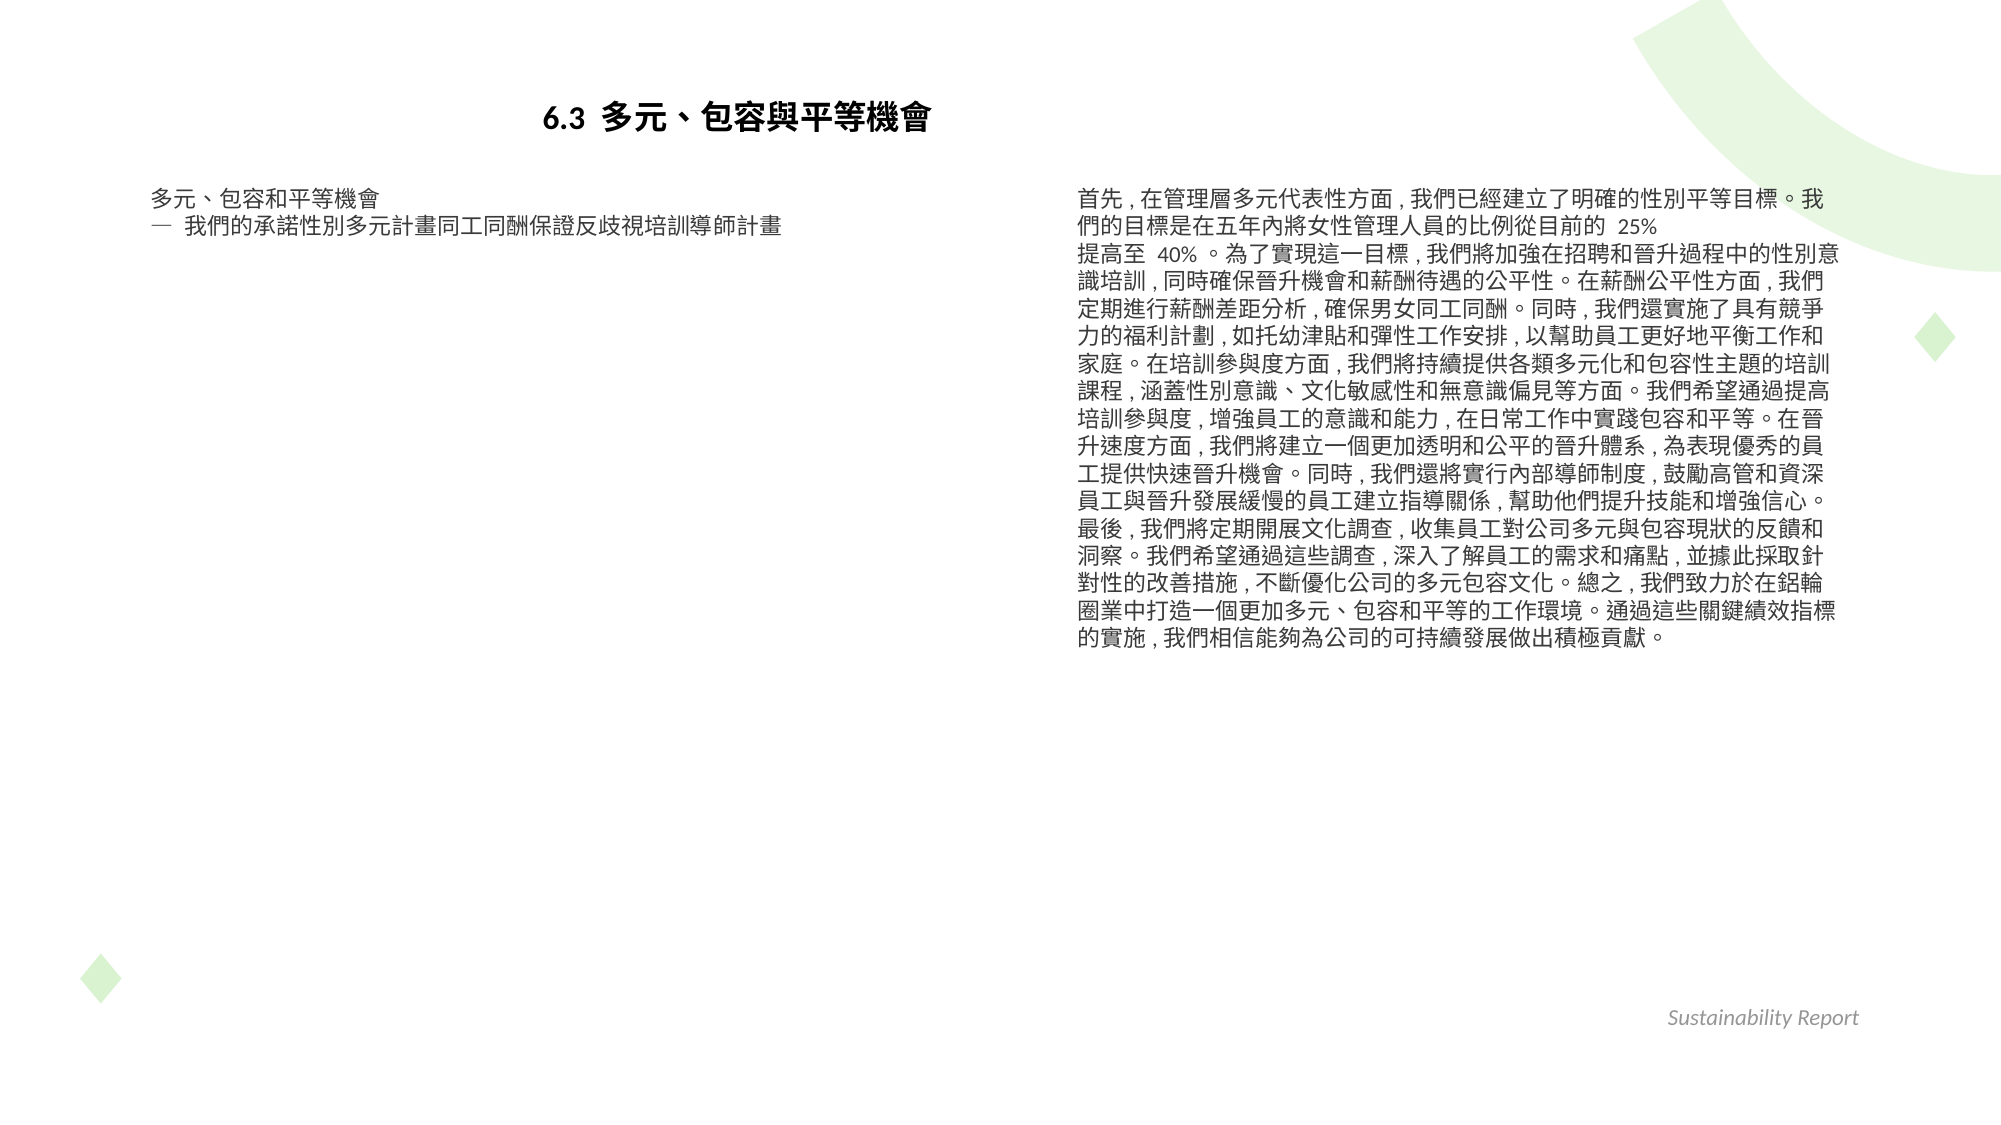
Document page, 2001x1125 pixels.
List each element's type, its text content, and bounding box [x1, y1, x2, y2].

text_box Sustainability Report [1652, 995, 1875, 1038]
text_box 多元、包容和平等機會 — 我們的承諾性別多元計畫同工同酬保證反歧視培訓導師計畫 [135, 177, 933, 247]
text_box 6.3 多元、包容與平等機會 [528, 88, 949, 144]
text_box 首先,在管理層多元代表性方面,我們已經建立了明確的性別平等目標。我們的目標是在五年內將女性管理人員的比例從目前的 25% 提高至 40%。為了實現這一目標,我們將加強在招聘和晉升過程中的性別意識培訓,同時確保晉升機會和薪酬待遇的公平性。在薪酬公平性方面,我們定期進行薪酬差距分析,確保男女同工同酬。同時,我們還實施了具有競爭力的福利計劃,如托幼津貼和彈性工作安排,以幫助員工更好地平衡工作和家庭。在培訓參與度方面,我們將持續提供各類多元化和包容性主題的培訓課程,涵蓋性別意識、文化敏感性和無意識偏見等方面。我們希望通過提高培訓參與度,增強員工的意識和能力,在日常工作中實踐包容和平等。在晉升速度方面,我們將建立一個更加透明和公平的晉升體系,為表現優秀的員工提供快速晉升機會。同時,我們還將實行內部導師制度,鼓勵高管和資深員工與晉升發展緩慢的員工建立指導關係,幫助他們提升技能和增強信心。最後,我們將定期開展文化調查,收集員工對公司多元與包容現狀的反饋和洞察。我們希望通過這些調查,深入了解員工的需求和痛點,並據此採取針對性的改善措施,不斷優化公司的多元包容文化。總之,我們致力於在鋁輪圈業中打造一個更加多元、包容和平等的工作環境。通過這些關鍵績效指標的實施,我們相信能夠為公司的可持續發展做出積極貢獻。 [1062, 177, 1861, 659]
